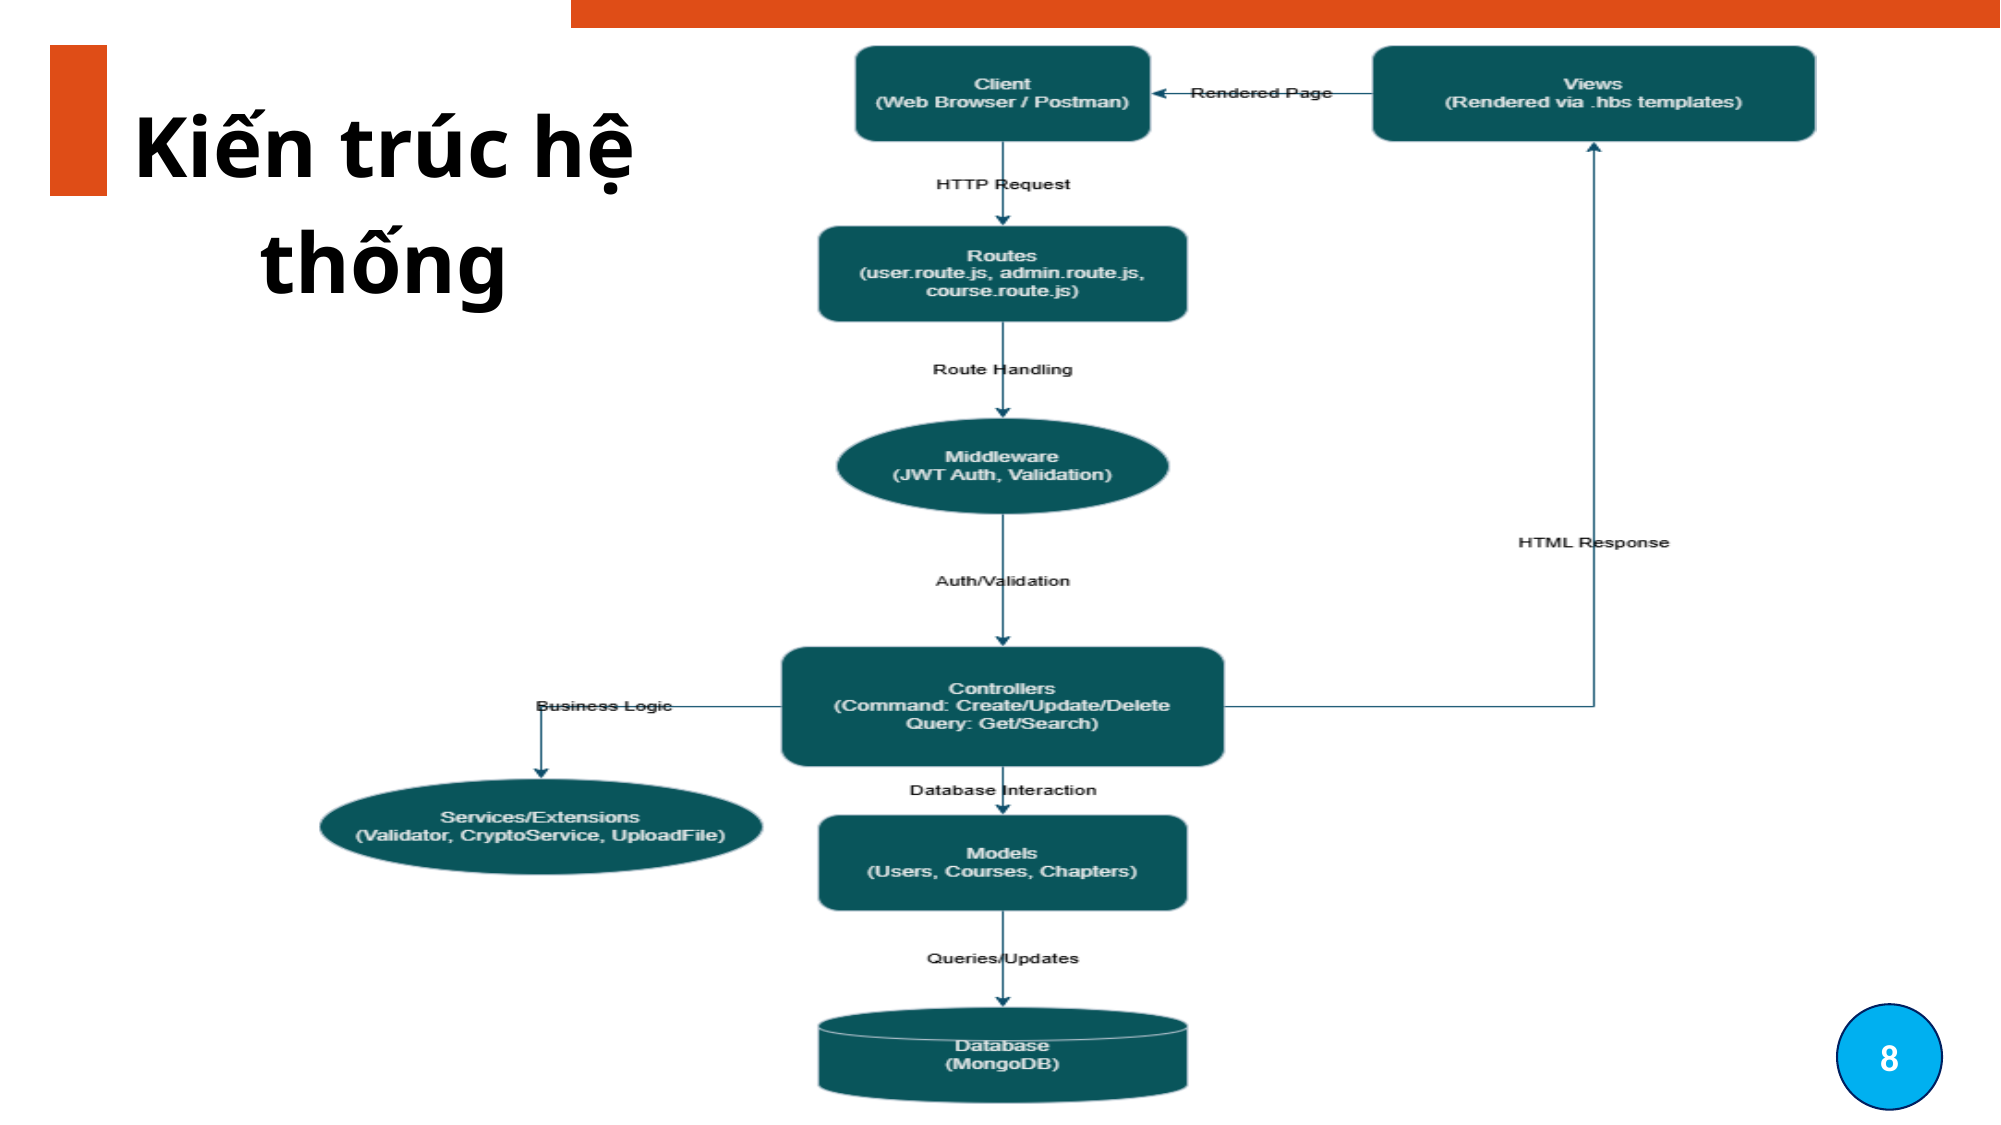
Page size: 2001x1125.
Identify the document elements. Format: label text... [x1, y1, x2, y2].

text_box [570, 0, 2000, 29]
text_box 8 [1835, 1003, 1944, 1111]
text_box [49, 45, 696, 197]
picture [318, 45, 1817, 1104]
